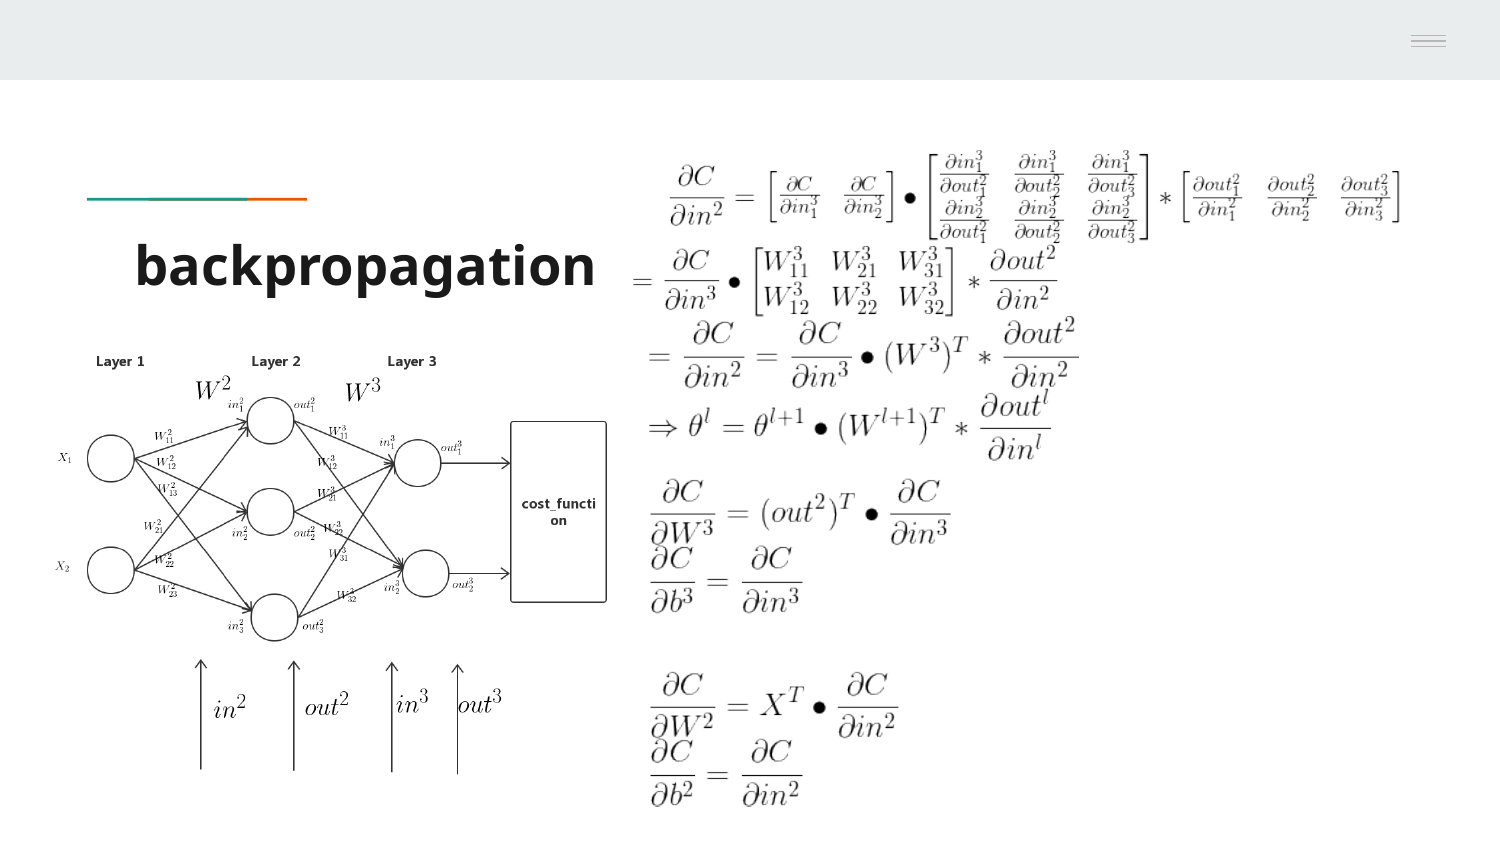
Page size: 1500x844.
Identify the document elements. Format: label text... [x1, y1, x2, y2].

picture [21, 303, 627, 794]
picture [632, 150, 1400, 807]
title backpropagation [119, 216, 627, 302]
